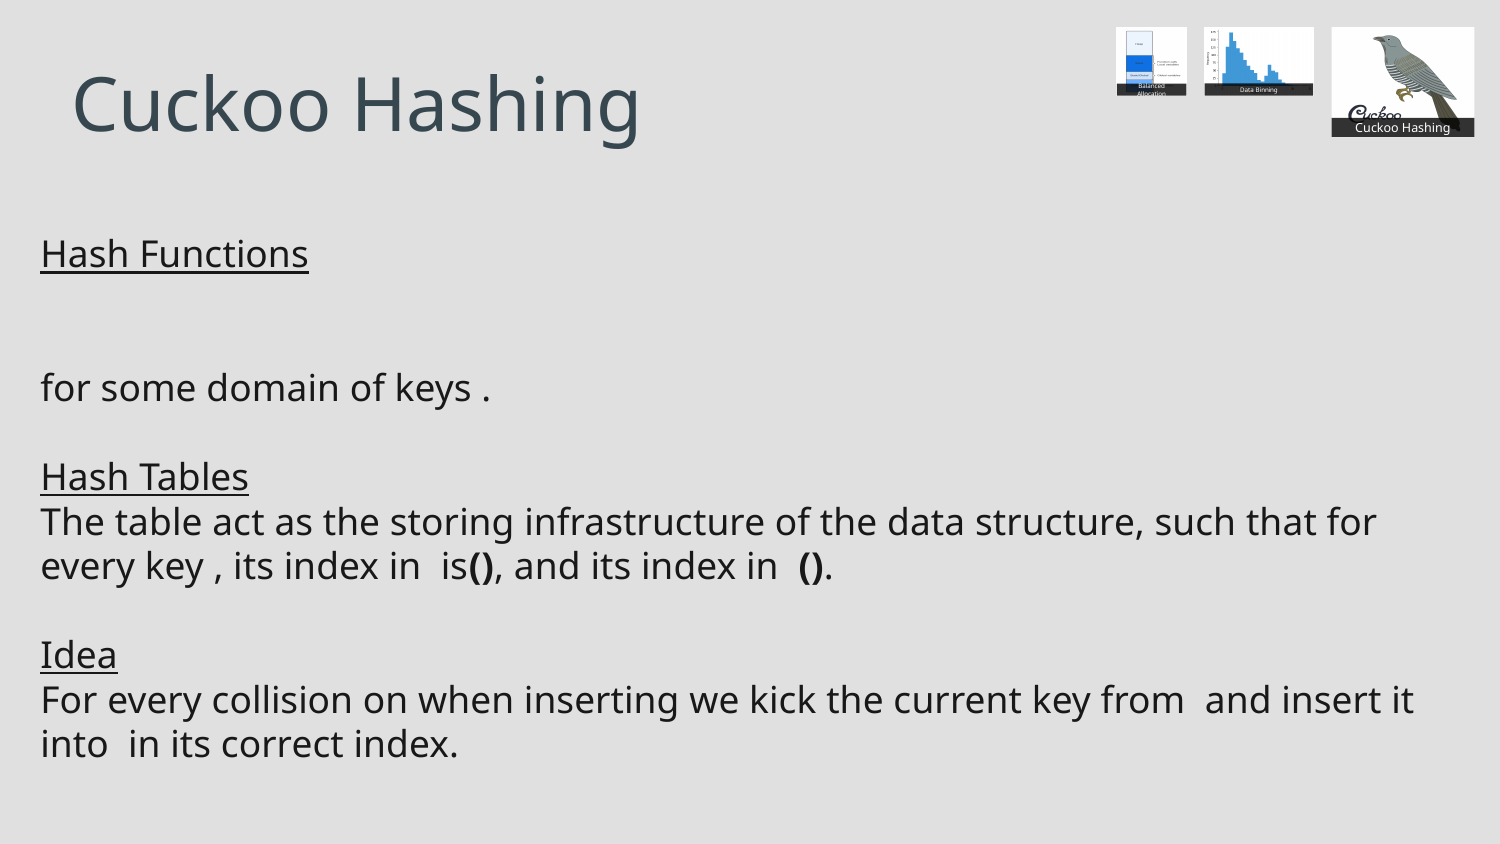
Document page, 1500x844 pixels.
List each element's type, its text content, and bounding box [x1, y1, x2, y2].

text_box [1331, 26, 1475, 138]
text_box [1116, 26, 1187, 96]
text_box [1204, 26, 1314, 96]
title Cuckoo Hashing [56, 40, 909, 167]
